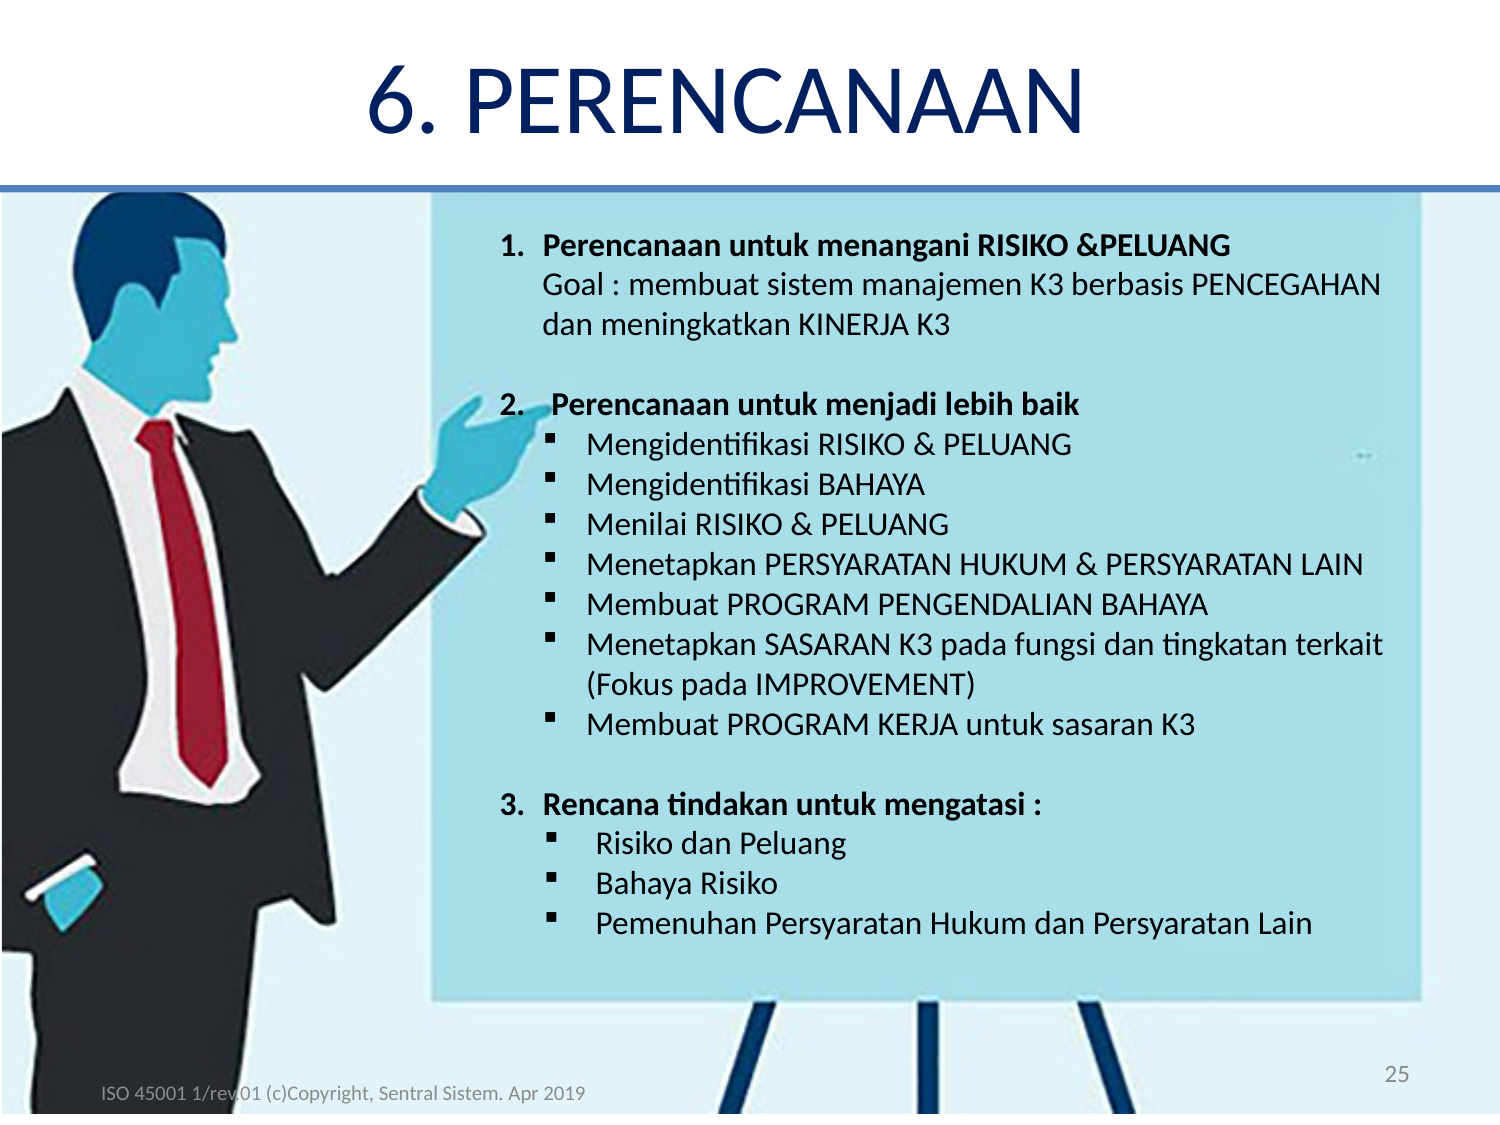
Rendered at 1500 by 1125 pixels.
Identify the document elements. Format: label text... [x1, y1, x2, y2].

text_box 6. PERENCANAAN [351, 27, 1276, 161]
picture [1, 190, 1500, 1114]
text_box [0, 183, 1500, 190]
